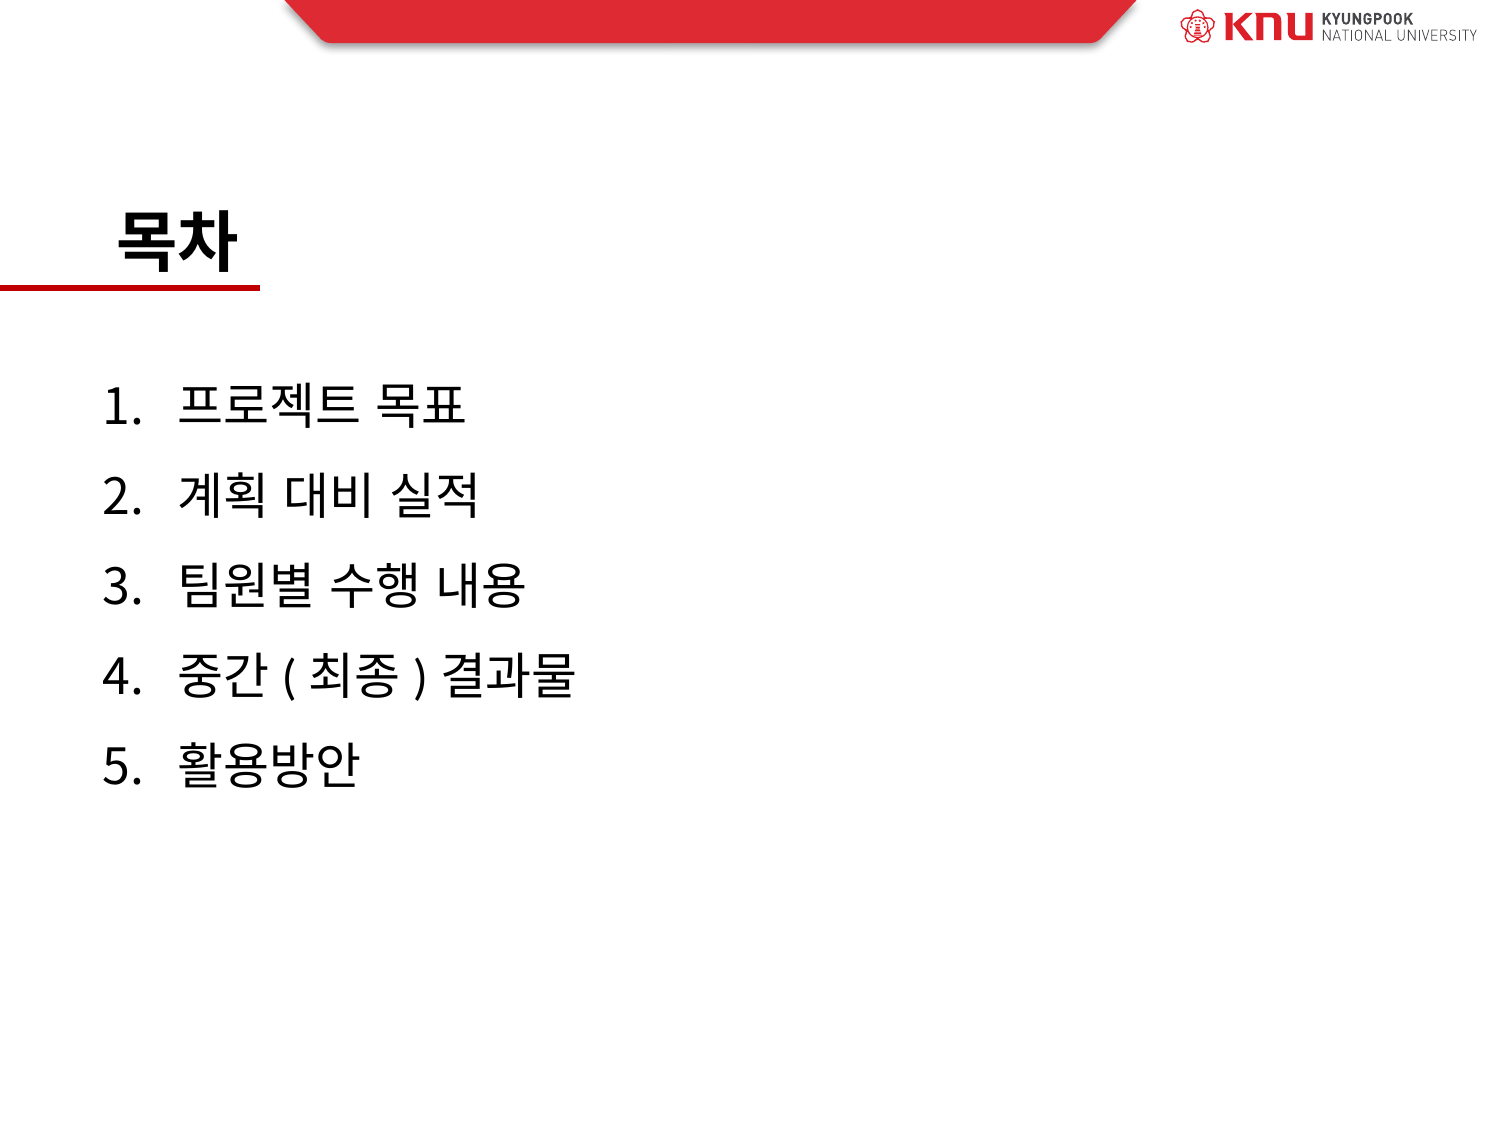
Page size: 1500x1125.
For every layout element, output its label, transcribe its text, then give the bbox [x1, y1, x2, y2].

text_box [282, 0, 1139, 45]
text_box 목차 [101, 192, 255, 287]
text_box 프로젝트 목표 계획 대비 실적 팀원별 수행 내용 중간(최종)결과물 활용방안 [87, 336, 593, 802]
picture [1180, 9, 1478, 44]
